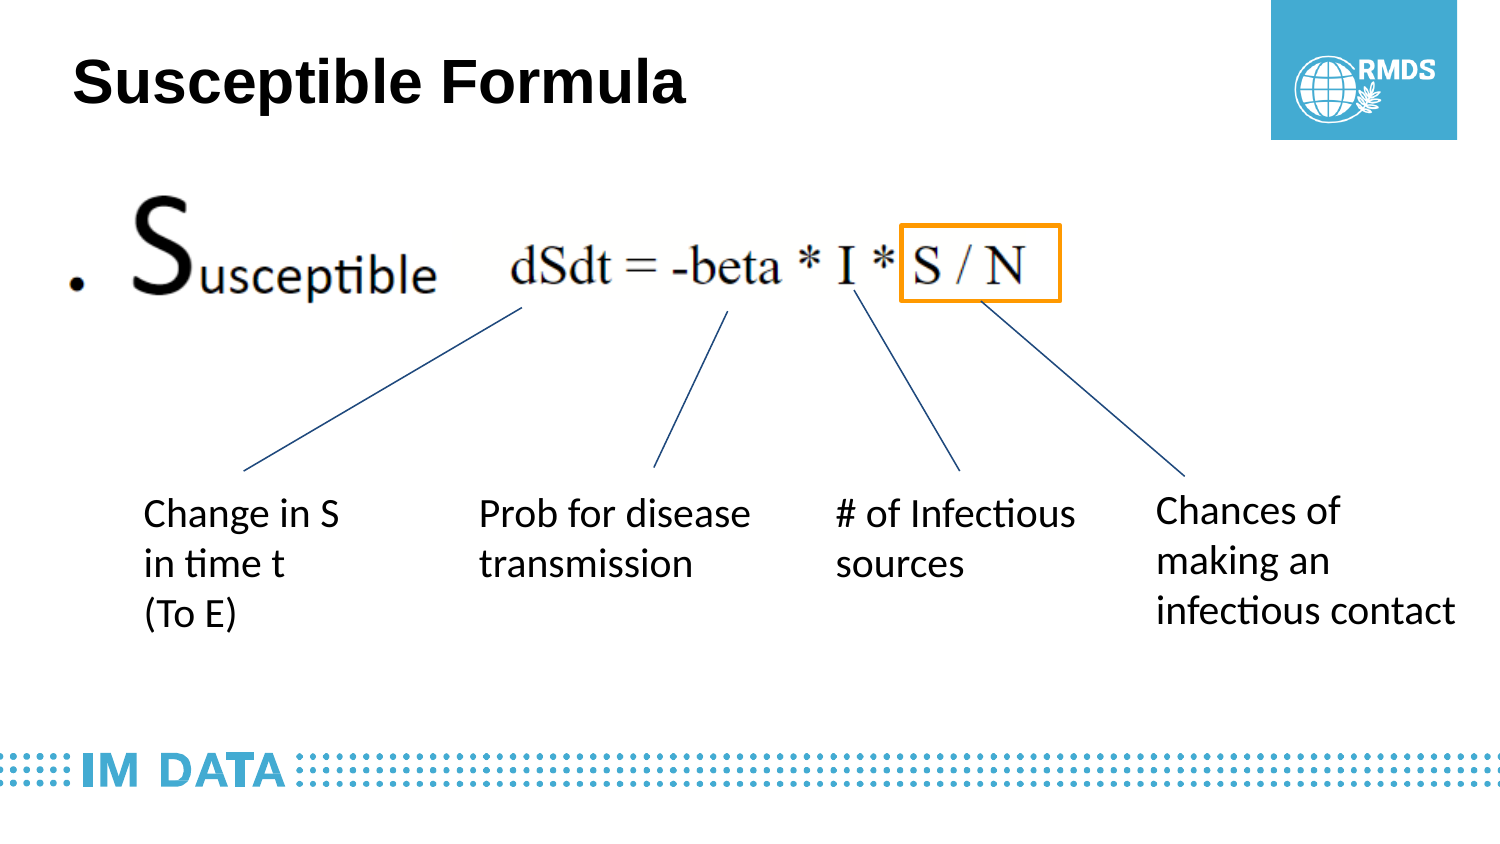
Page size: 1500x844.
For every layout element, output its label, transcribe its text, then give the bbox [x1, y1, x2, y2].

text_box Prob for disease transmission [464, 471, 791, 559]
picture [1271, 0, 1458, 140]
picture [43, 188, 1084, 338]
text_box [980, 300, 1185, 477]
text_box Susceptible Formula [57, 26, 892, 115]
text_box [243, 307, 523, 472]
text_box # of Infectious sources [820, 471, 1099, 584]
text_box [653, 310, 728, 468]
text_box Change in S in time t (To E) [128, 471, 359, 646]
picture [296, 753, 1500, 787]
text_box Chances of making an infectious contact [1140, 467, 1484, 631]
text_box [853, 289, 960, 472]
